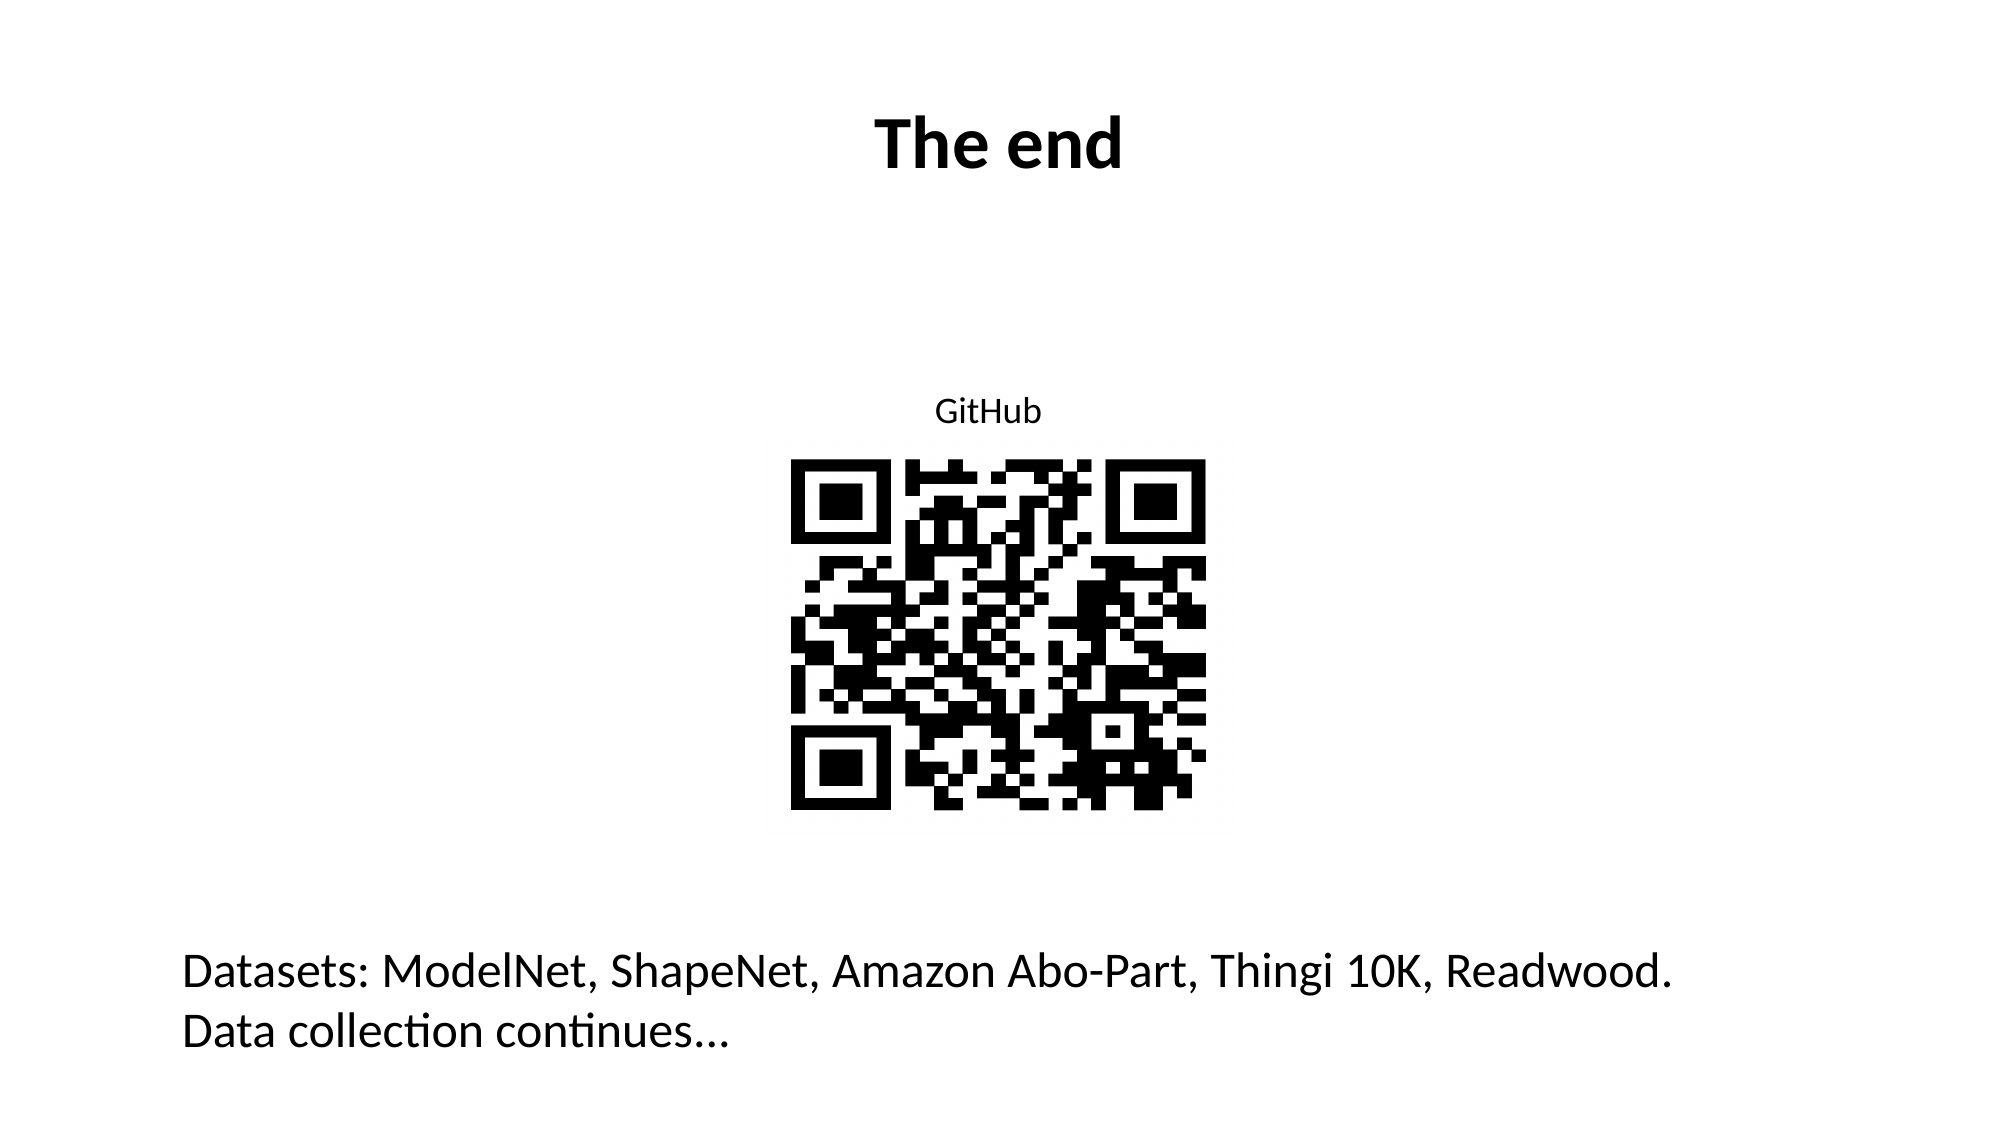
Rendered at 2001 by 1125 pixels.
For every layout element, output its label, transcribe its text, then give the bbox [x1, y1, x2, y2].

title The end [99, 45, 1900, 233]
picture [761, 435, 1234, 834]
text_box GitHub [920, 378, 1078, 433]
text_box Datasets: ModelNet, ShapeNet, Amazon Abo-Part, Thingi 10K, Readwood. Data collection continues... [167, 929, 1754, 990]
